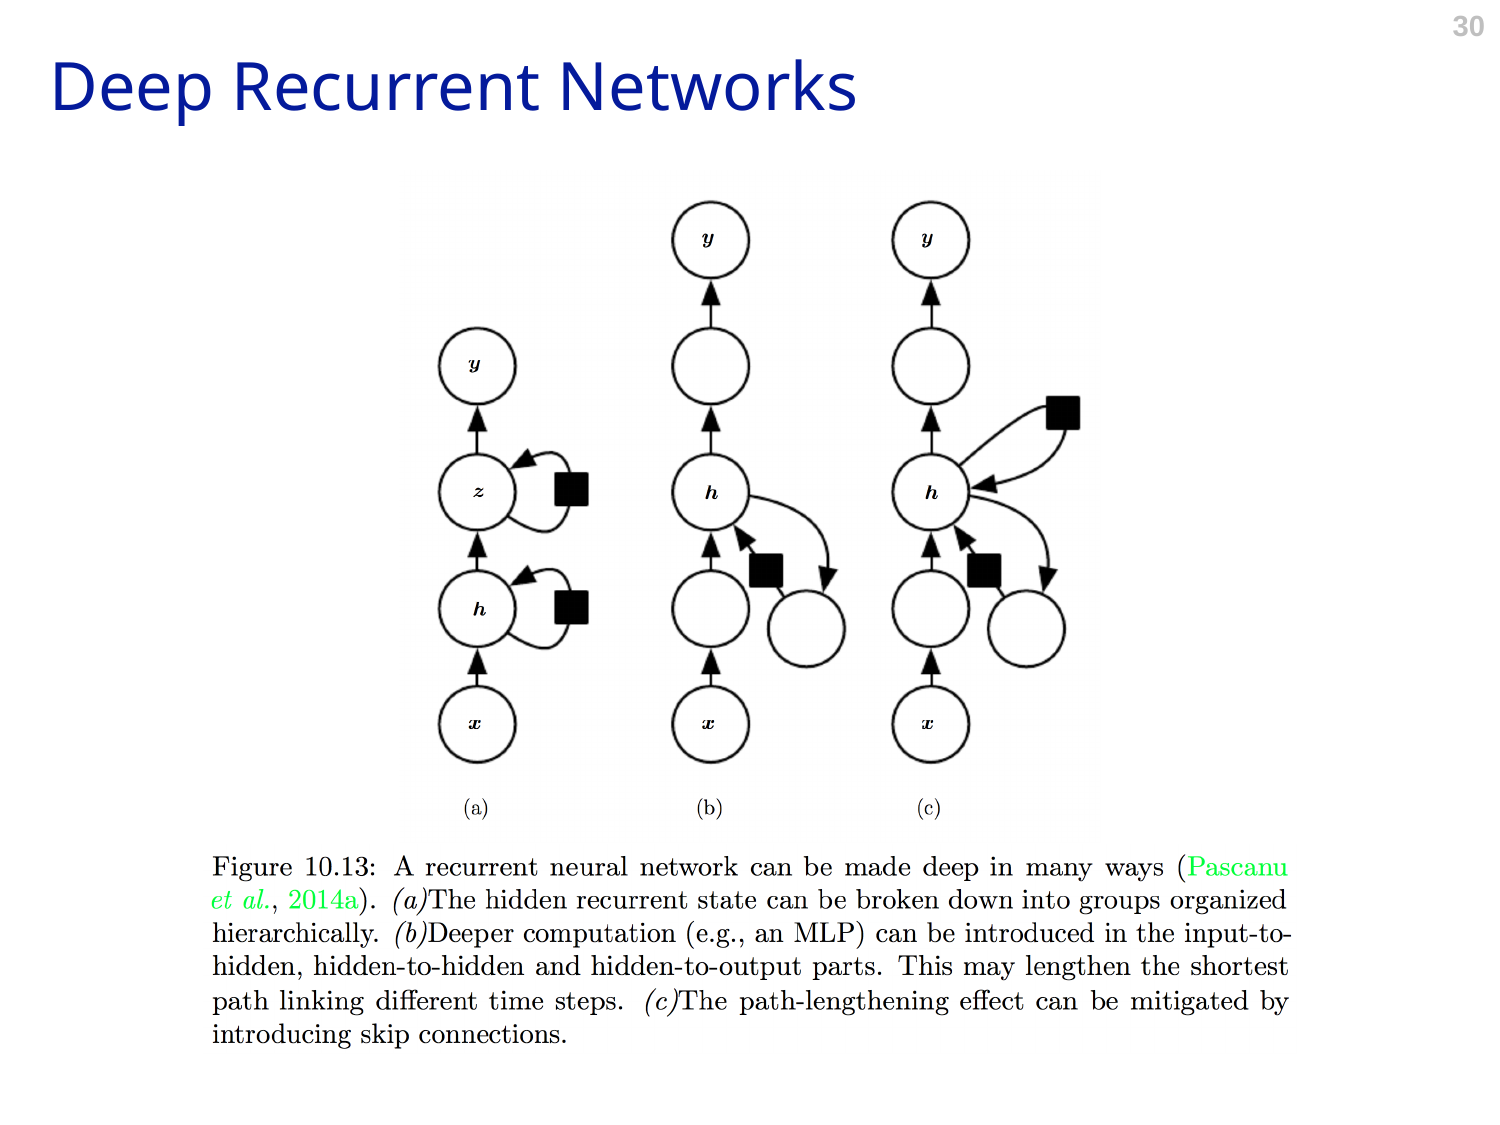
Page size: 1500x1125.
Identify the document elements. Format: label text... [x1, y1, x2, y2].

picture [203, 844, 1297, 1055]
title Deep Recurrent Networks [34, 27, 1466, 141]
picture [399, 169, 1101, 843]
